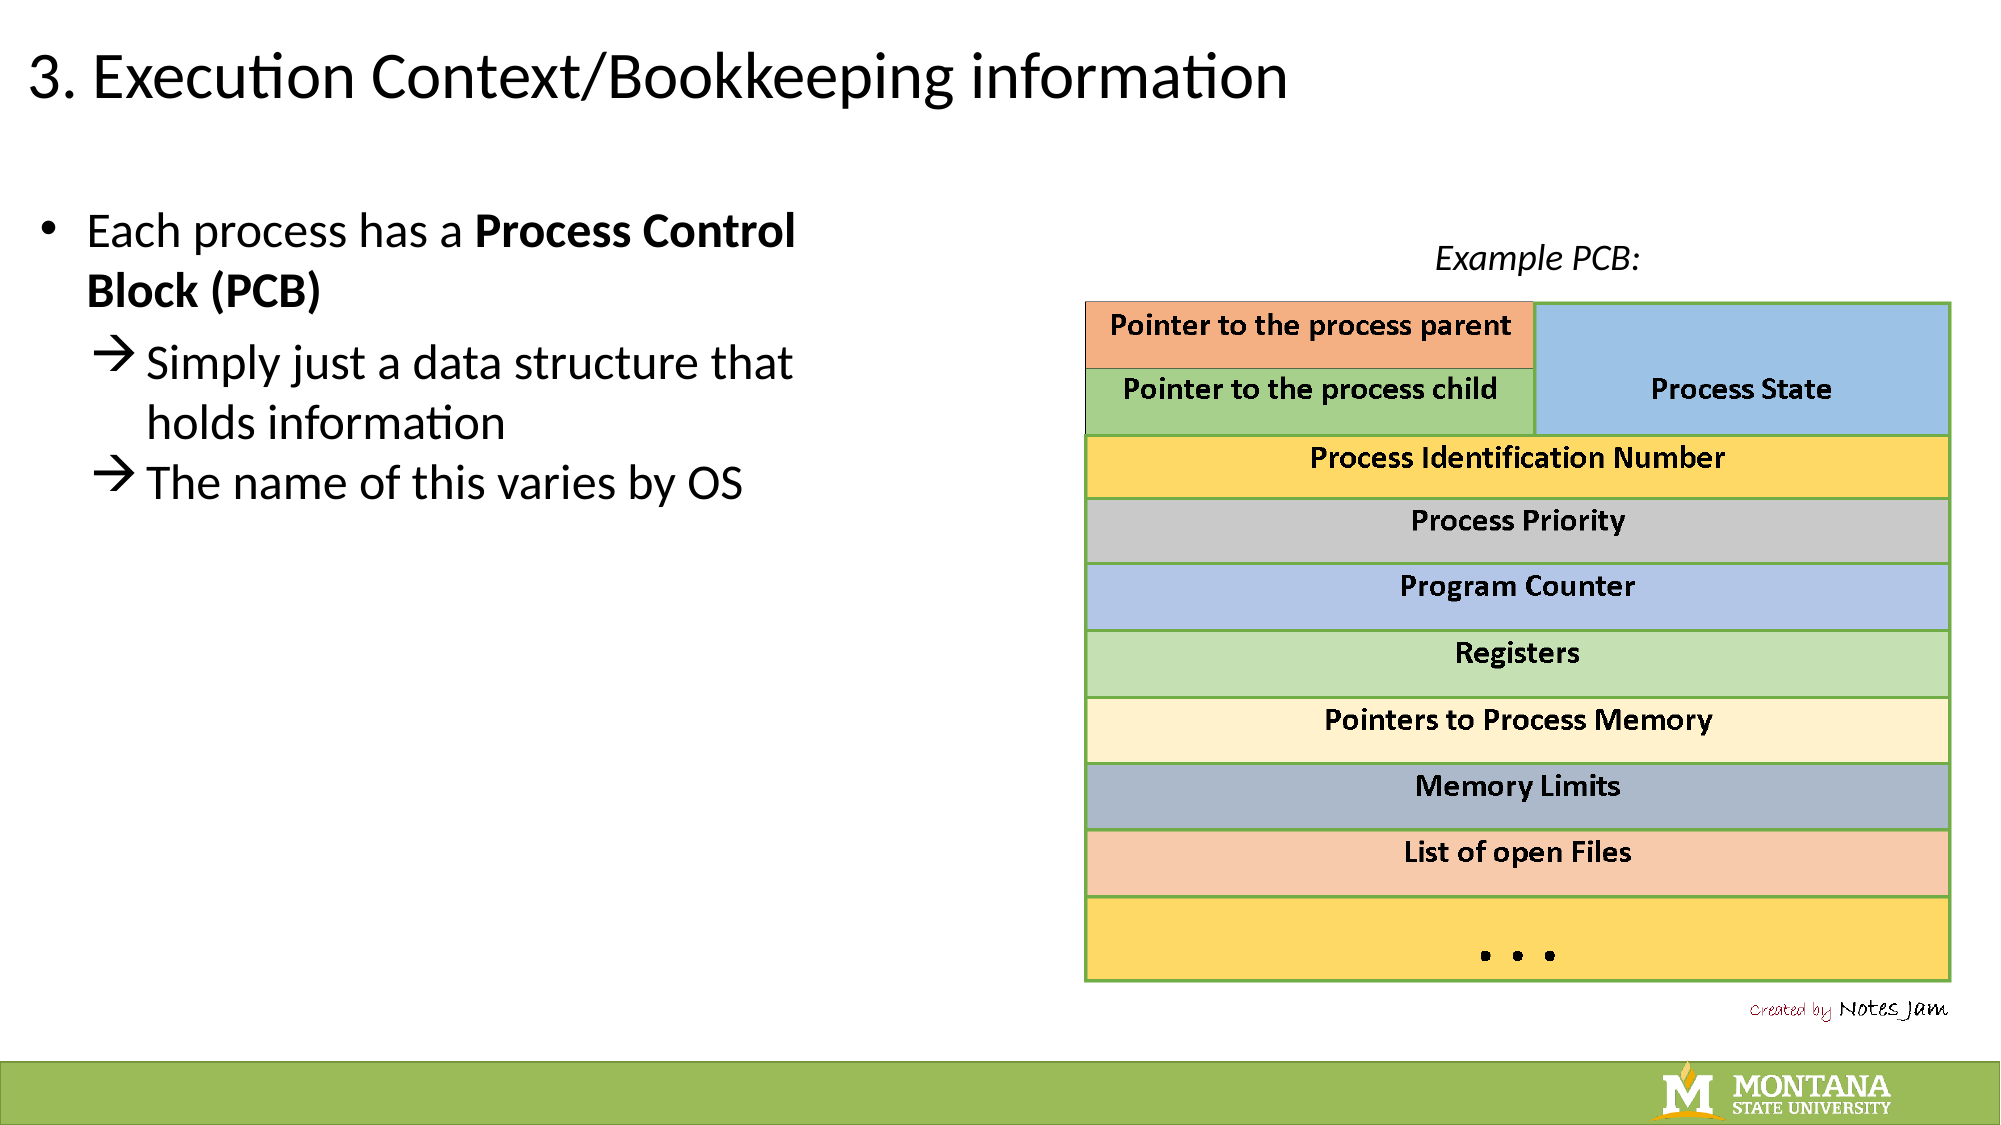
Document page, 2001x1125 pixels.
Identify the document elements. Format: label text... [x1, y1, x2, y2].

text_box Example PCB: [1420, 225, 1657, 270]
text_box 3. Execution Context/Bookkeeping information [12, 24, 1838, 120]
text_box Each process has a Process Control Block (PCB) [24, 189, 856, 445]
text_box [0, 1060, 1647, 1125]
text_box Simply just a data structure that holds information The name of this varies by OS [75, 321, 875, 517]
picture [1649, 1060, 1892, 1122]
picture [1050, 272, 1981, 1029]
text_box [1892, 1060, 2000, 1125]
